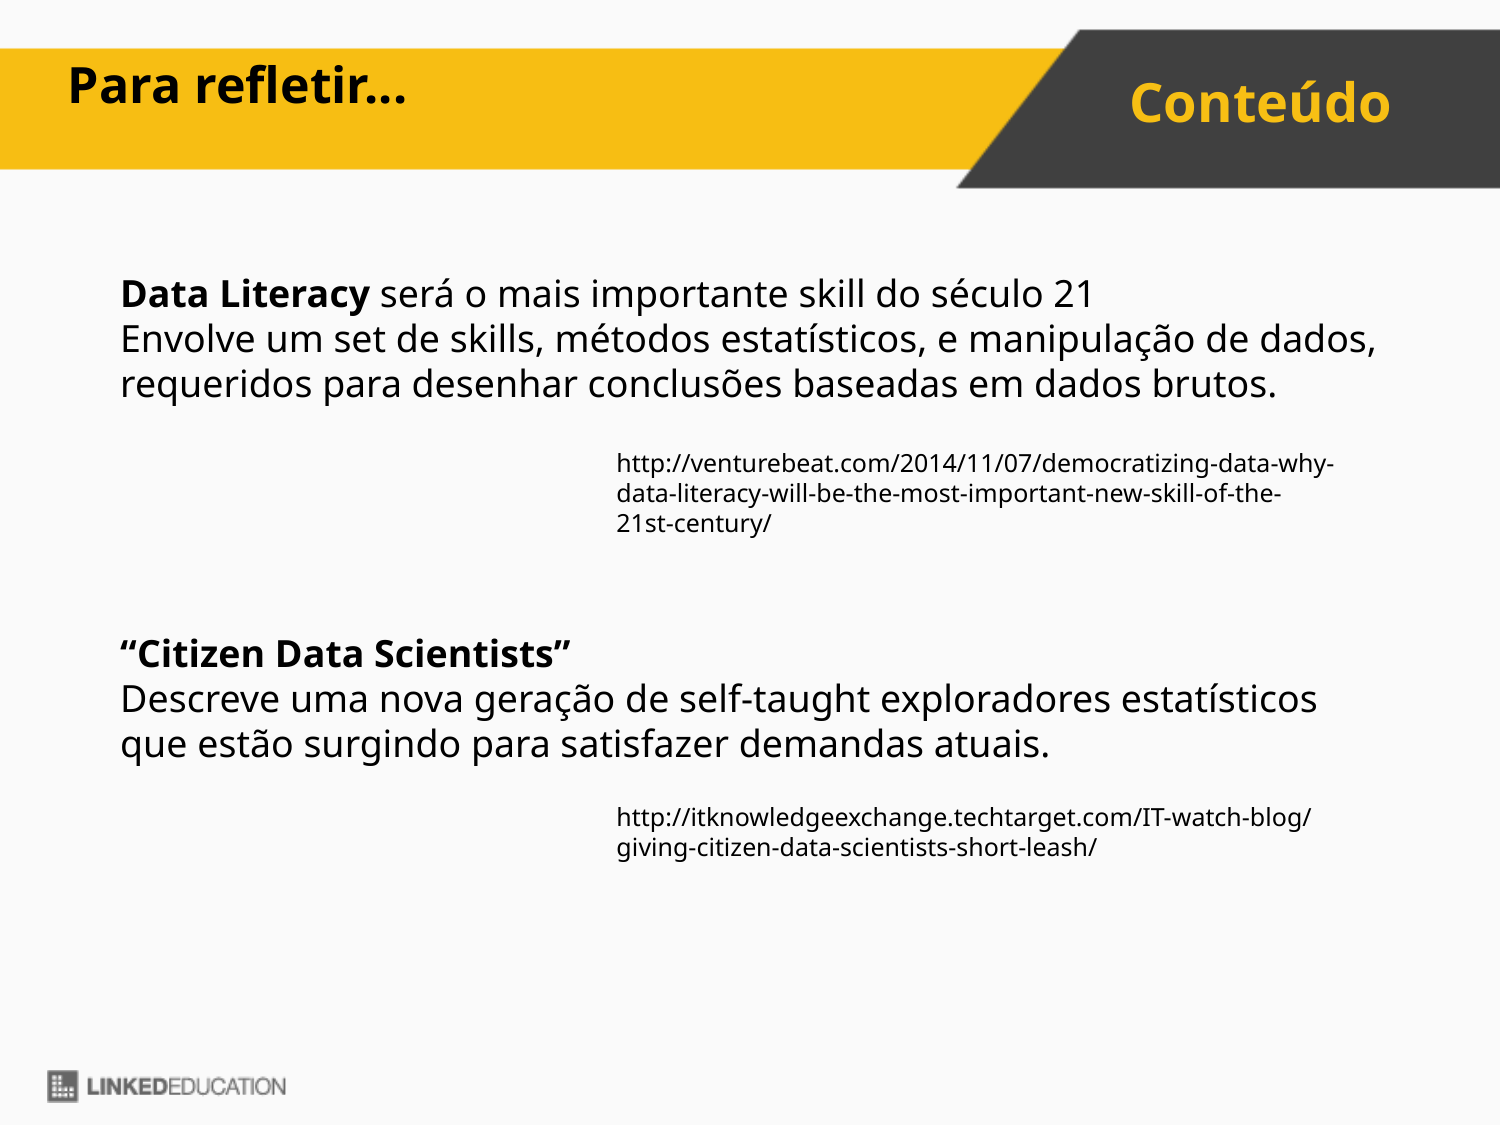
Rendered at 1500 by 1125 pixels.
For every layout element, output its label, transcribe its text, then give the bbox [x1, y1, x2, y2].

text_box Para refletir... [53, 46, 1030, 121]
picture [0, 0, 1500, 1125]
text_box http://venturebeat.com/2014/11/07/democratizing-data-why-data-literacy-will-be-the-most-important-new-skill-of-the-21st-century/ [601, 440, 1352, 545]
text_box http://itknowledgeexchange.techtarget.com/IT-watch-blog/giving-citizen-data-scientists-short-leash/ [601, 794, 1352, 870]
text_box Data Literacy será o mais importante skill do século 21 Envolve um set de skills, métodos estatísticos, e manipulação de dados, requeridos para desenhar conclusões baseadas em dados brutos. “Citizen Data Scientists” Descreve uma nova geração de self-taught exploradores estatísticos que estão surgindo para satisfazer demandas atuais. [105, 262, 1405, 953]
